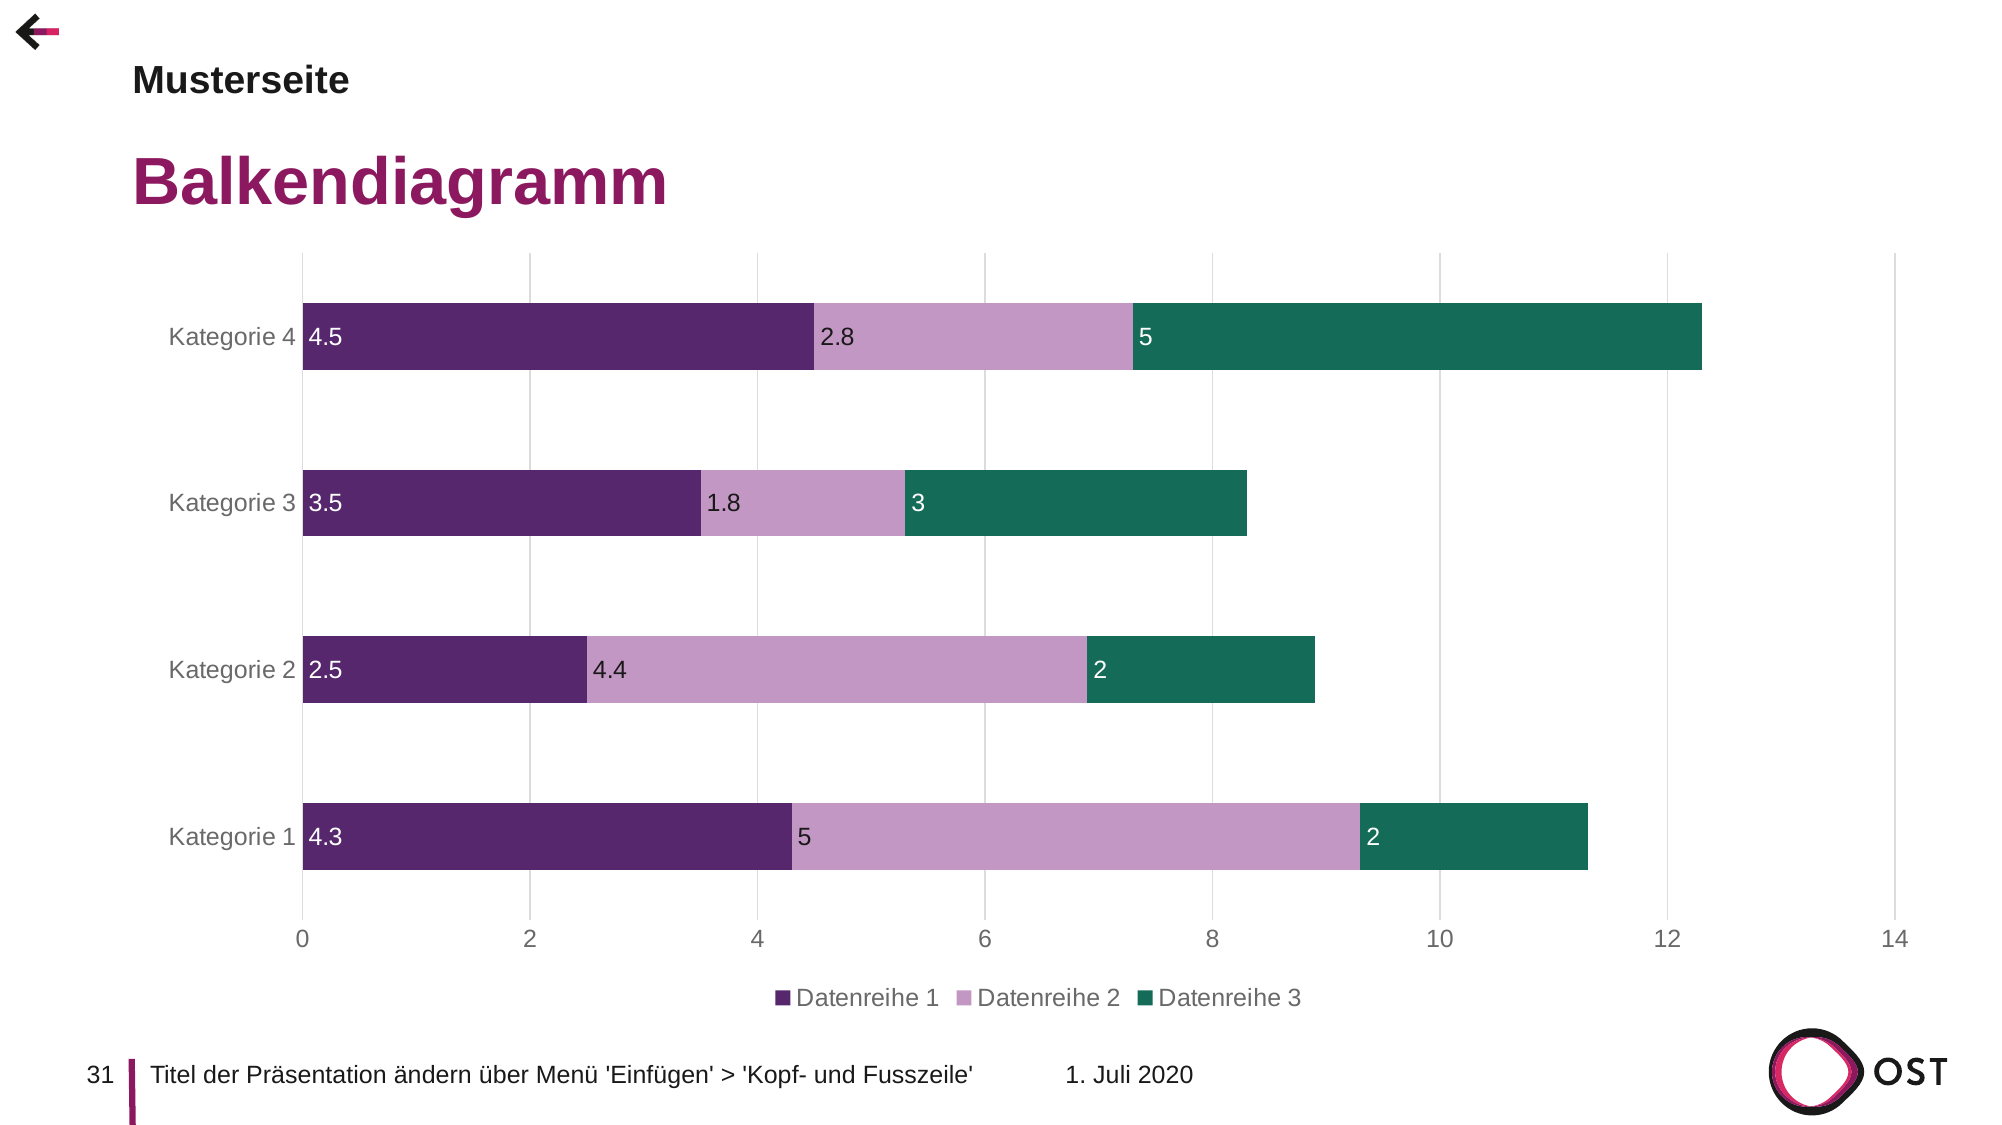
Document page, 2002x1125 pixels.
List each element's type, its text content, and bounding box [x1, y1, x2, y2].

title Balkendiagramm [132, 113, 1946, 226]
list Musterseite [132, 54, 1946, 102]
chart [132, 237, 1946, 1018]
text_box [7, 3, 66, 60]
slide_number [1065, 1058, 1620, 1088]
footer Titel der Präsentation ändern über Menü 'Einfügen' > 'Kopf- und Fusszeile' [132, 1058, 1013, 1114]
slide_number 31 [44, 1058, 133, 1088]
